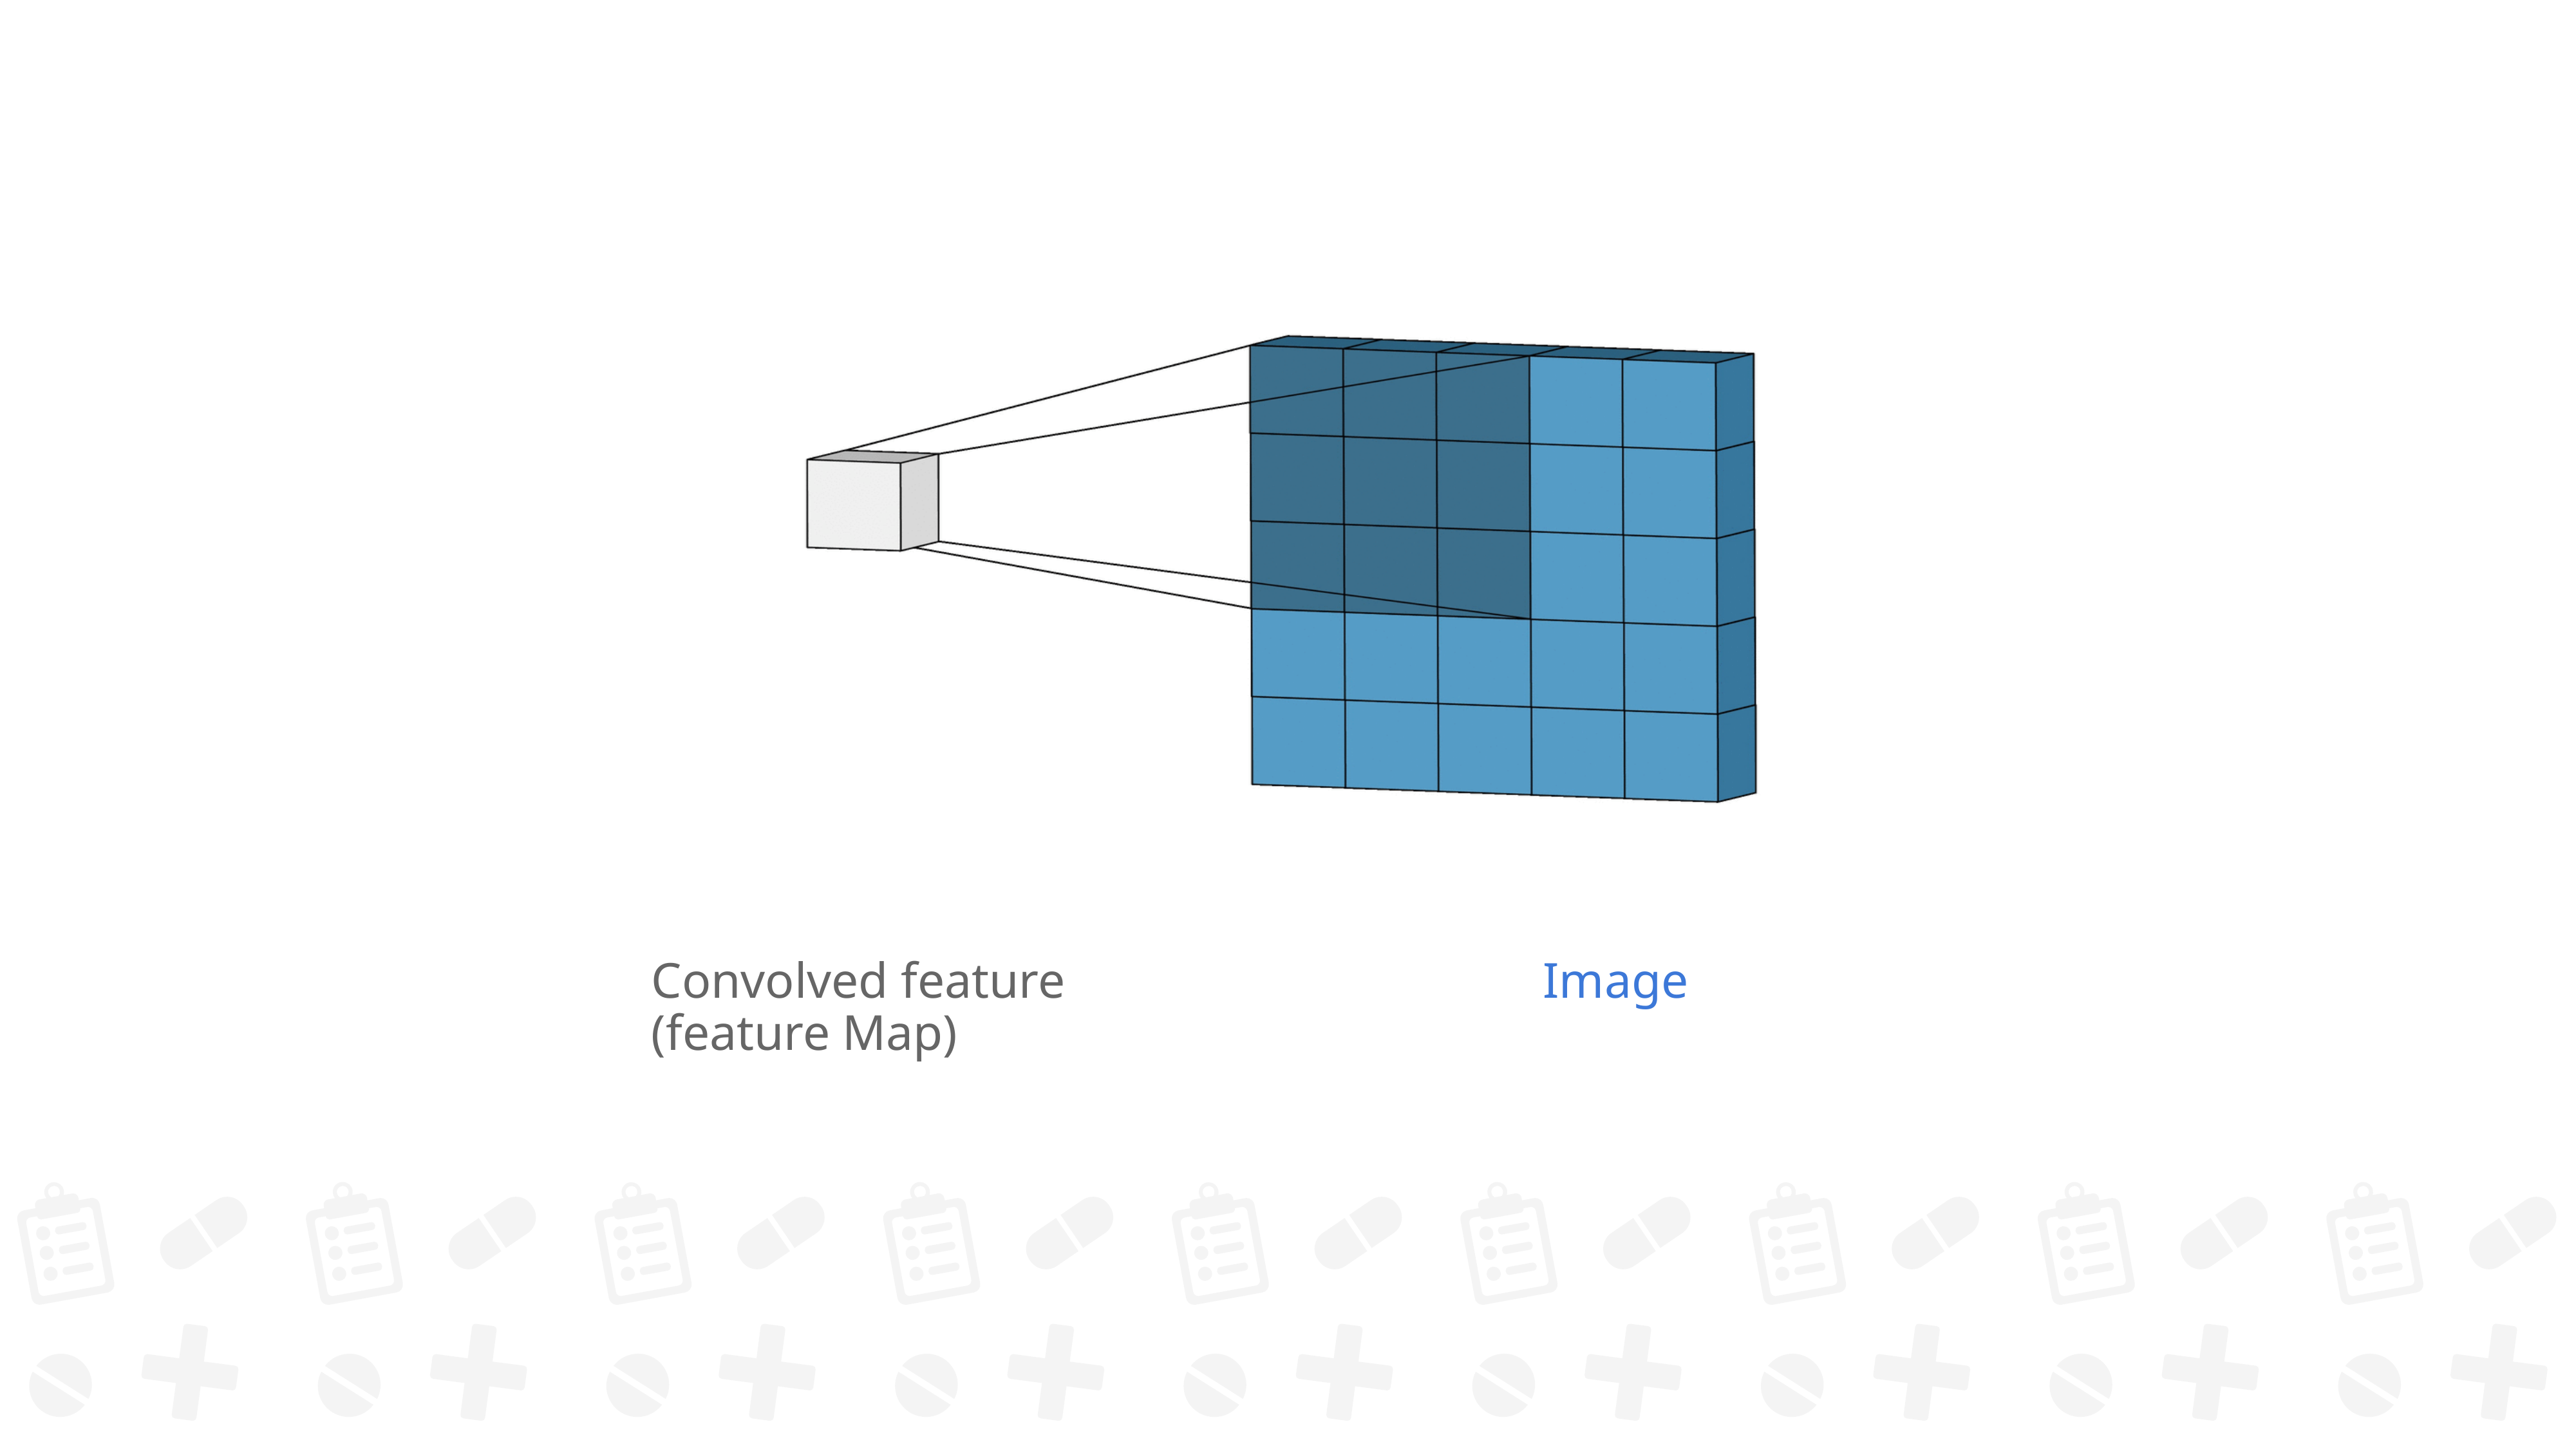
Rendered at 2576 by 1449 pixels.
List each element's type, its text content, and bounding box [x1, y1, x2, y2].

text_box Image [1533, 979, 1817, 1018]
text_box Convolved feature (feature Map) [641, 946, 1310, 1070]
picture [661, 224, 1839, 973]
